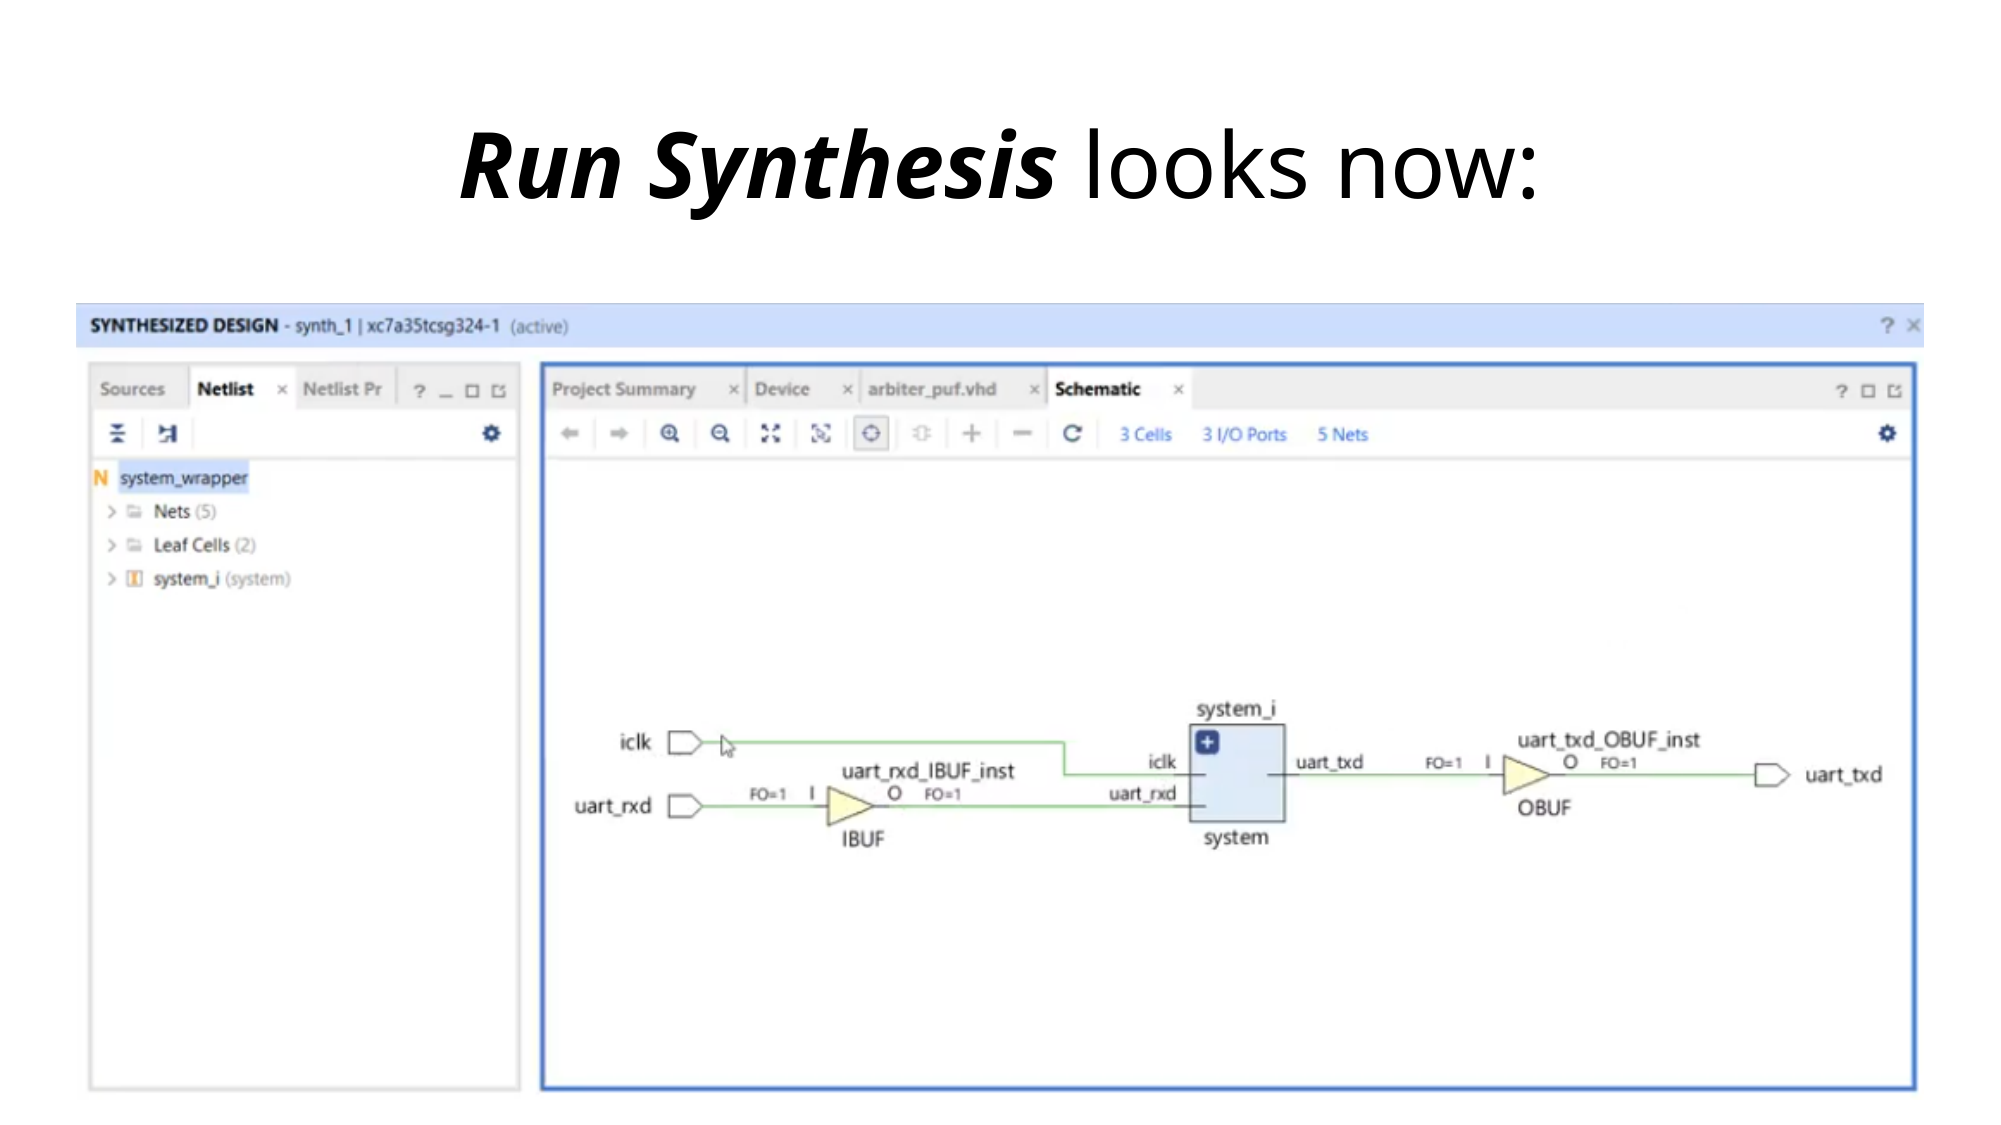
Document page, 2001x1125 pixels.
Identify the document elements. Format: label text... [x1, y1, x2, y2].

title Run Synthesis looks now: [137, 59, 1863, 278]
picture [75, 303, 1924, 1100]
